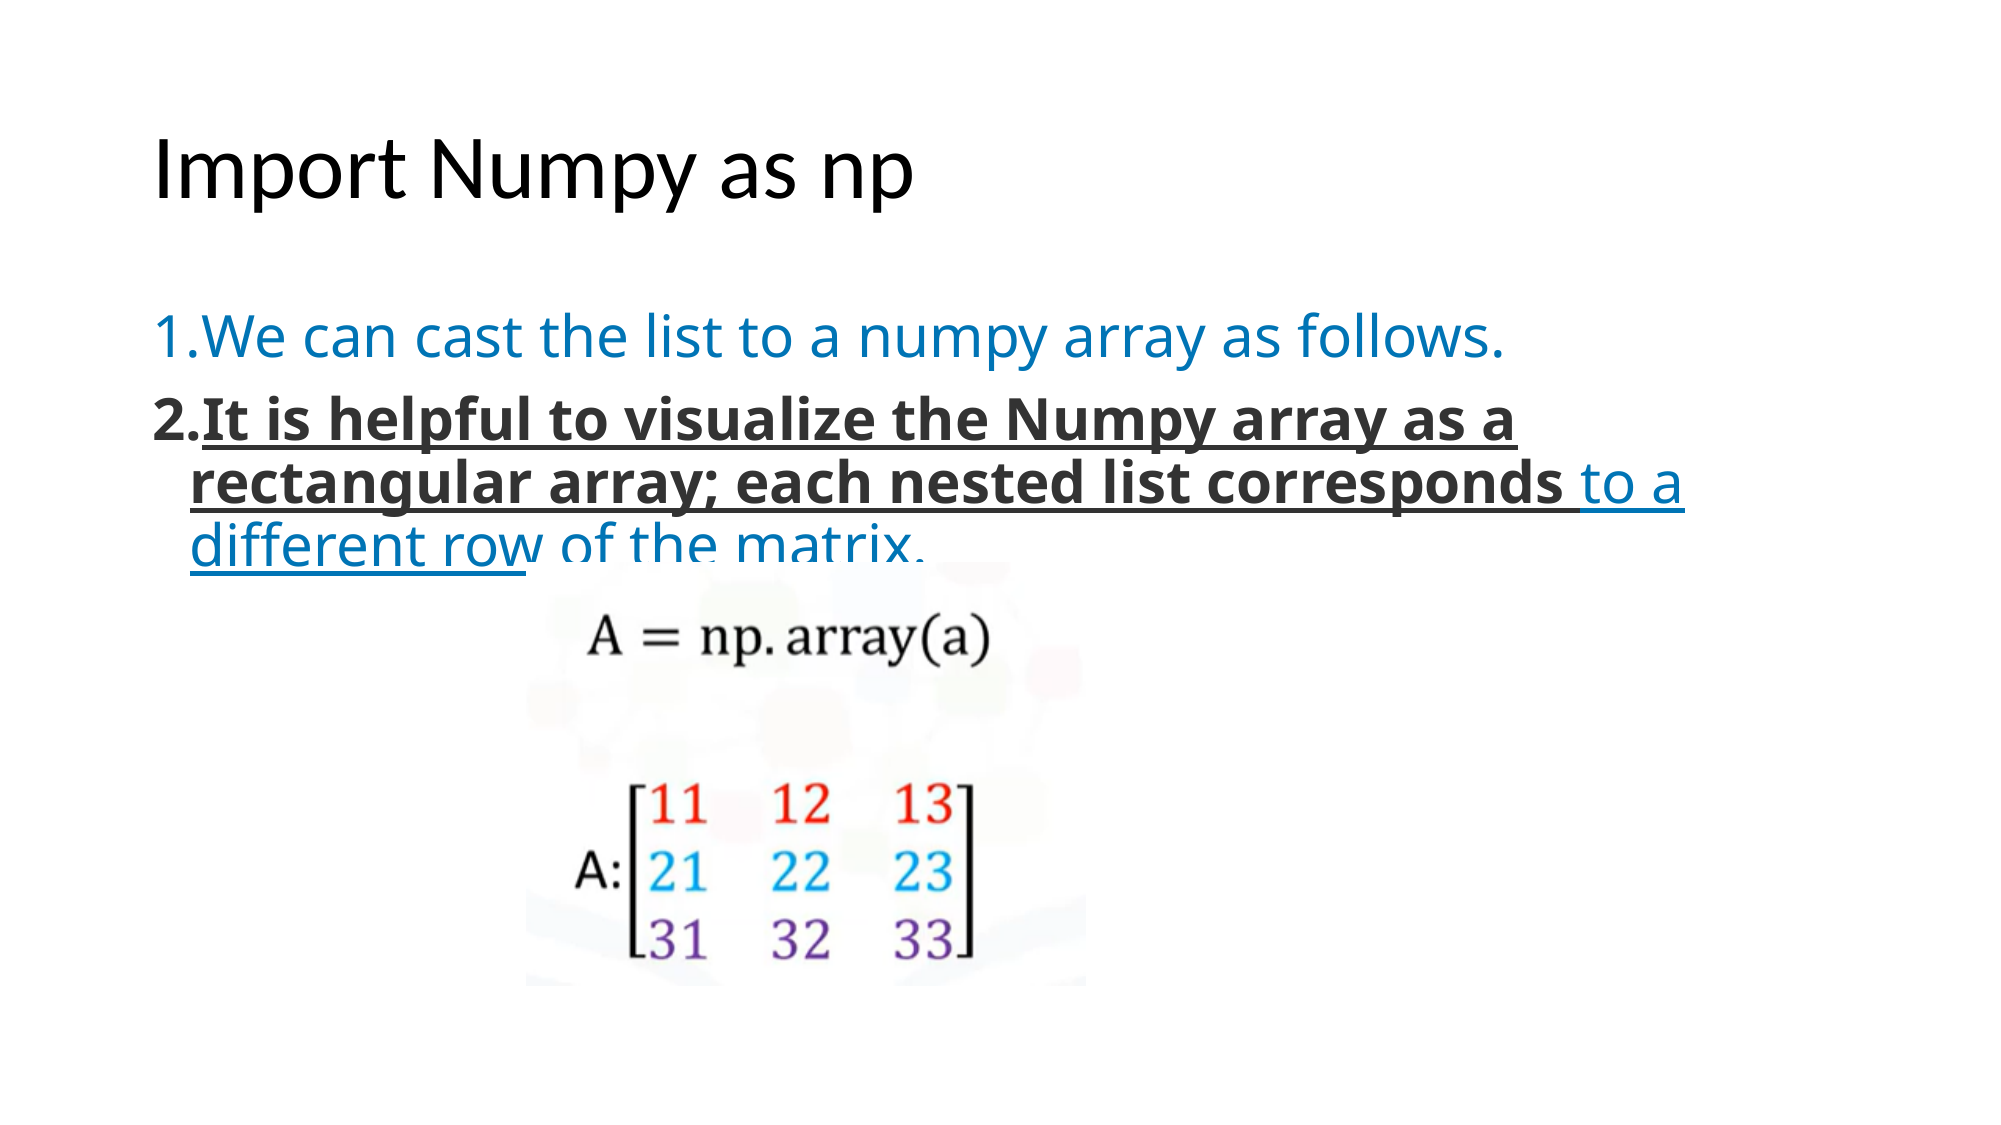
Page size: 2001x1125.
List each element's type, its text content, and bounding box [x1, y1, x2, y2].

title Import Numpy as np [137, 59, 1863, 278]
list We can cast the list to a numpy array as follows. It is helpful to visualize the Numpy array as a rectangular array; each nested list corresponds to a different row of the matrix. [137, 299, 1863, 1014]
picture [525, 562, 1086, 987]
